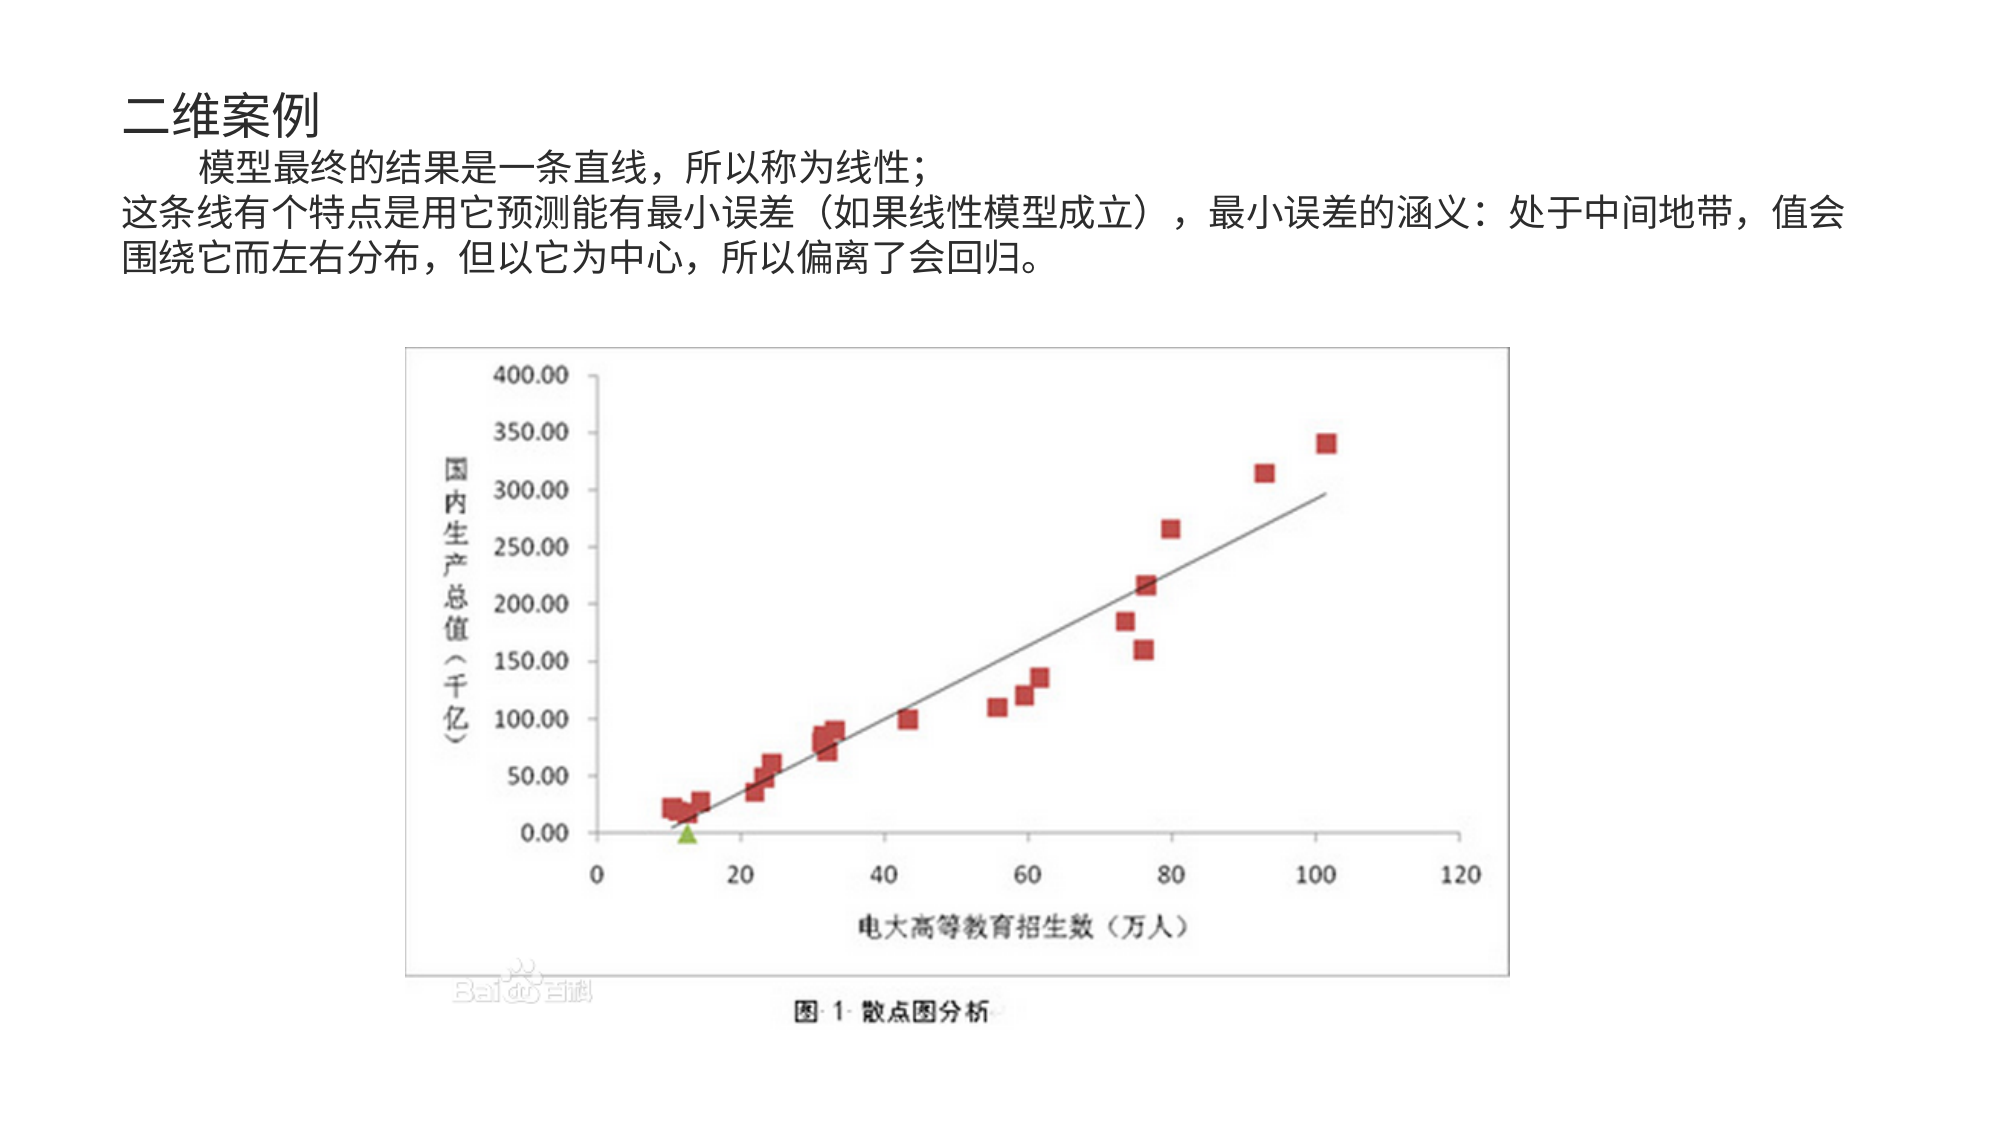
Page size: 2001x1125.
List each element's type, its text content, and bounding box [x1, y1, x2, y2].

text_box 二维案例 模型最终的结果是一条直线，所以称为线性； 这条线有个特点是用它预测能有最小误差（如果线性模型成立），最小误差的涵义：处于中间地带，值会围绕它而左右分布，但以它为中心，所以偏离了会回归。 [106, 76, 1862, 287]
picture [404, 347, 1510, 1036]
